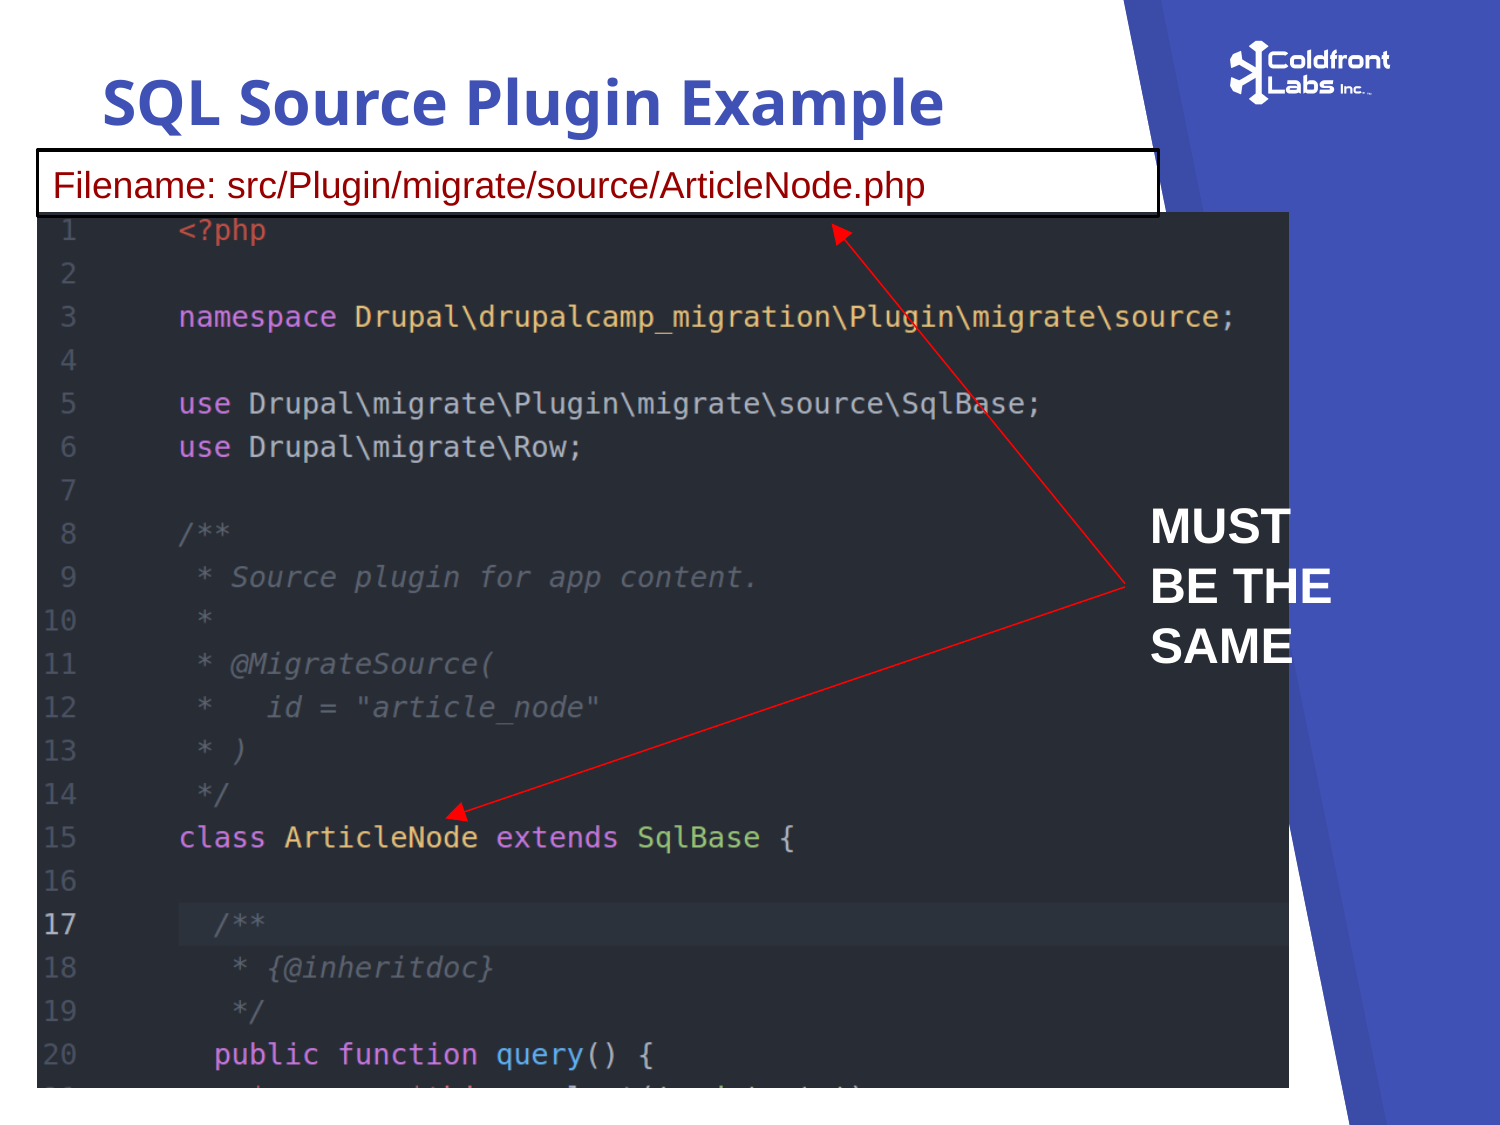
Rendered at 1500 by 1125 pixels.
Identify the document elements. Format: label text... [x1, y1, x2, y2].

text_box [444, 586, 1126, 819]
text_box MUST BE THE SAME [1293, 478, 1370, 695]
picture [37, 212, 1289, 1088]
text_box SQL Source Plugin Example [87, 0, 1172, 200]
picture [1224, 35, 1396, 110]
text_box Filename: src/Plugin/migrate/source/ArticleNode.php [37, 149, 1159, 211]
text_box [831, 223, 1126, 584]
